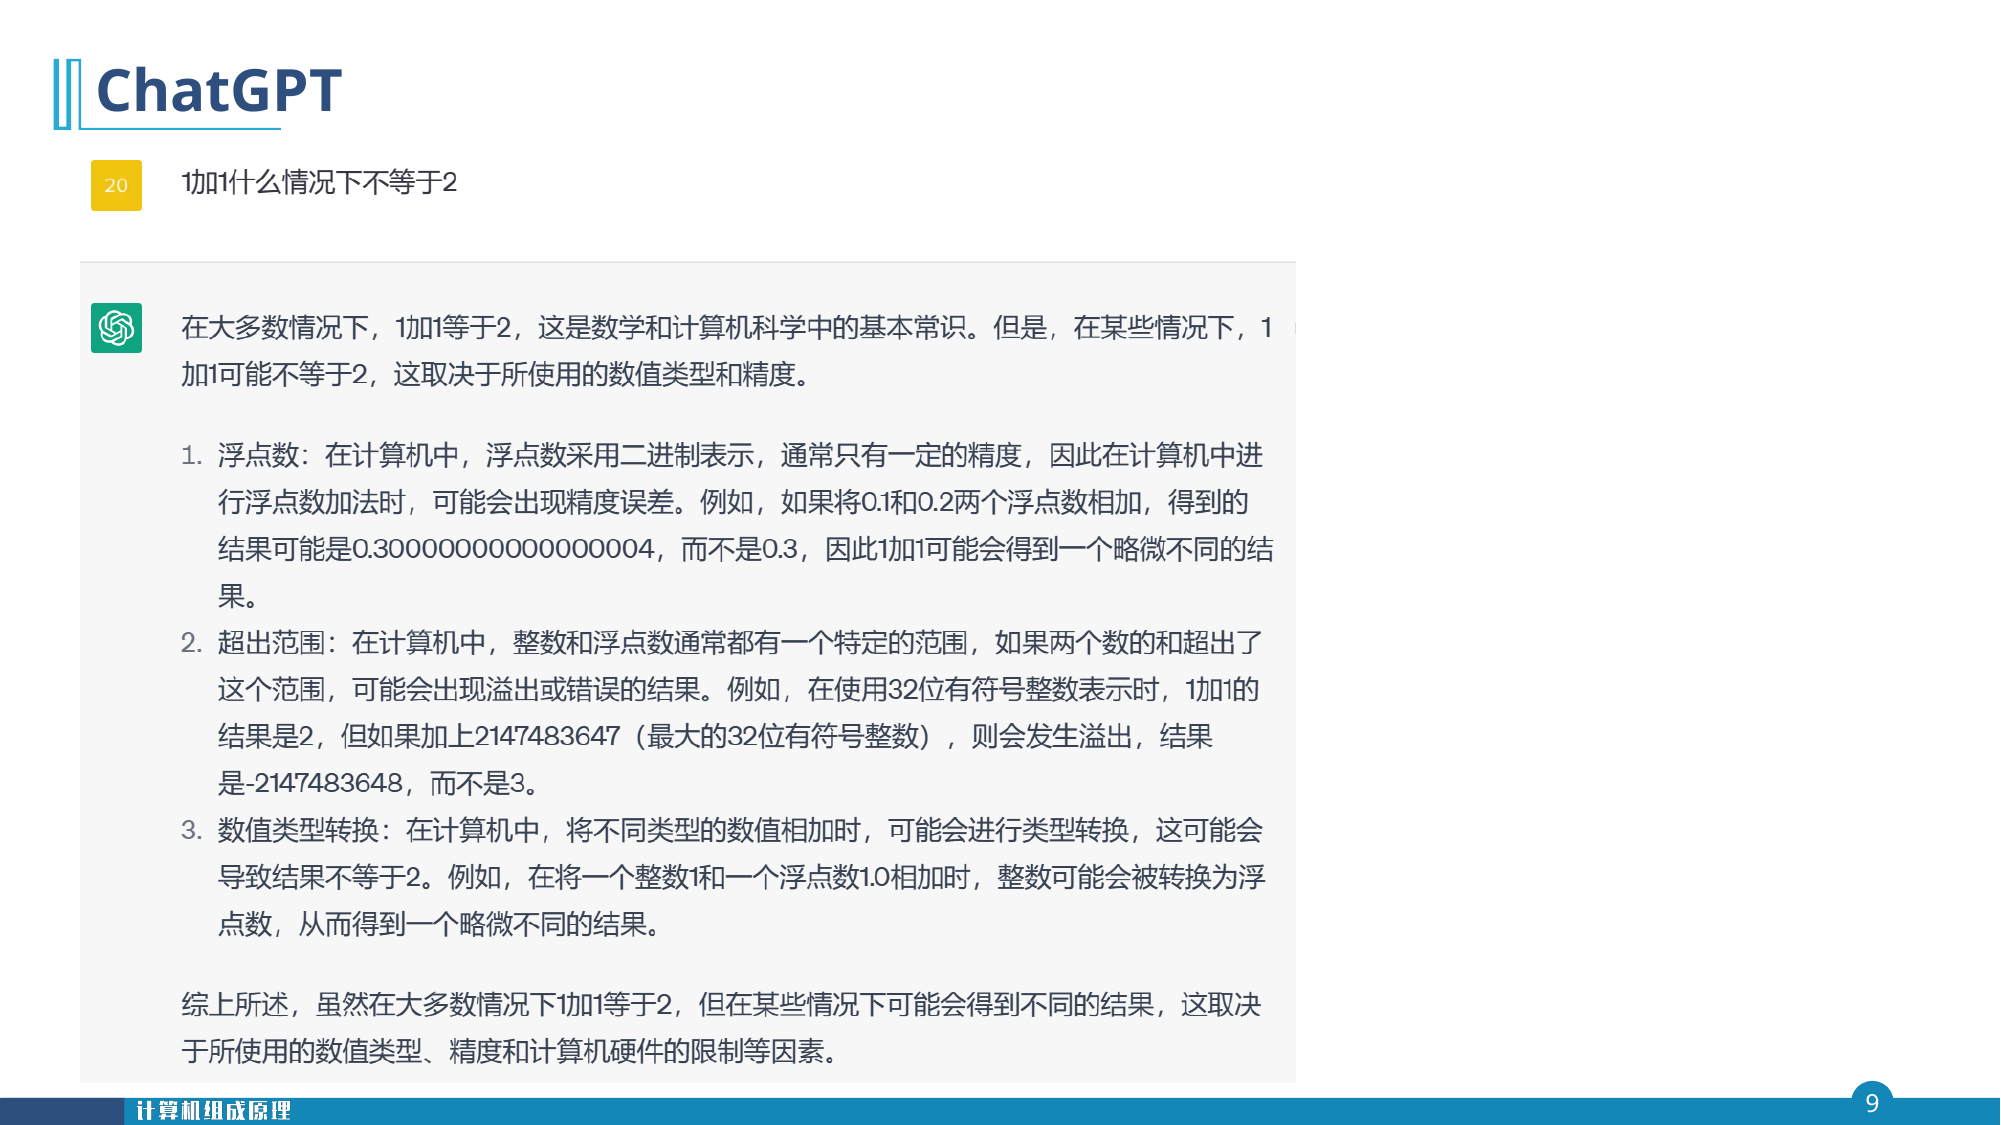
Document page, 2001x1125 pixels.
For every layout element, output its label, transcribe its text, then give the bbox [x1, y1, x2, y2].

picture [79, 157, 1296, 1083]
title ChatGPT [80, 42, 1805, 144]
